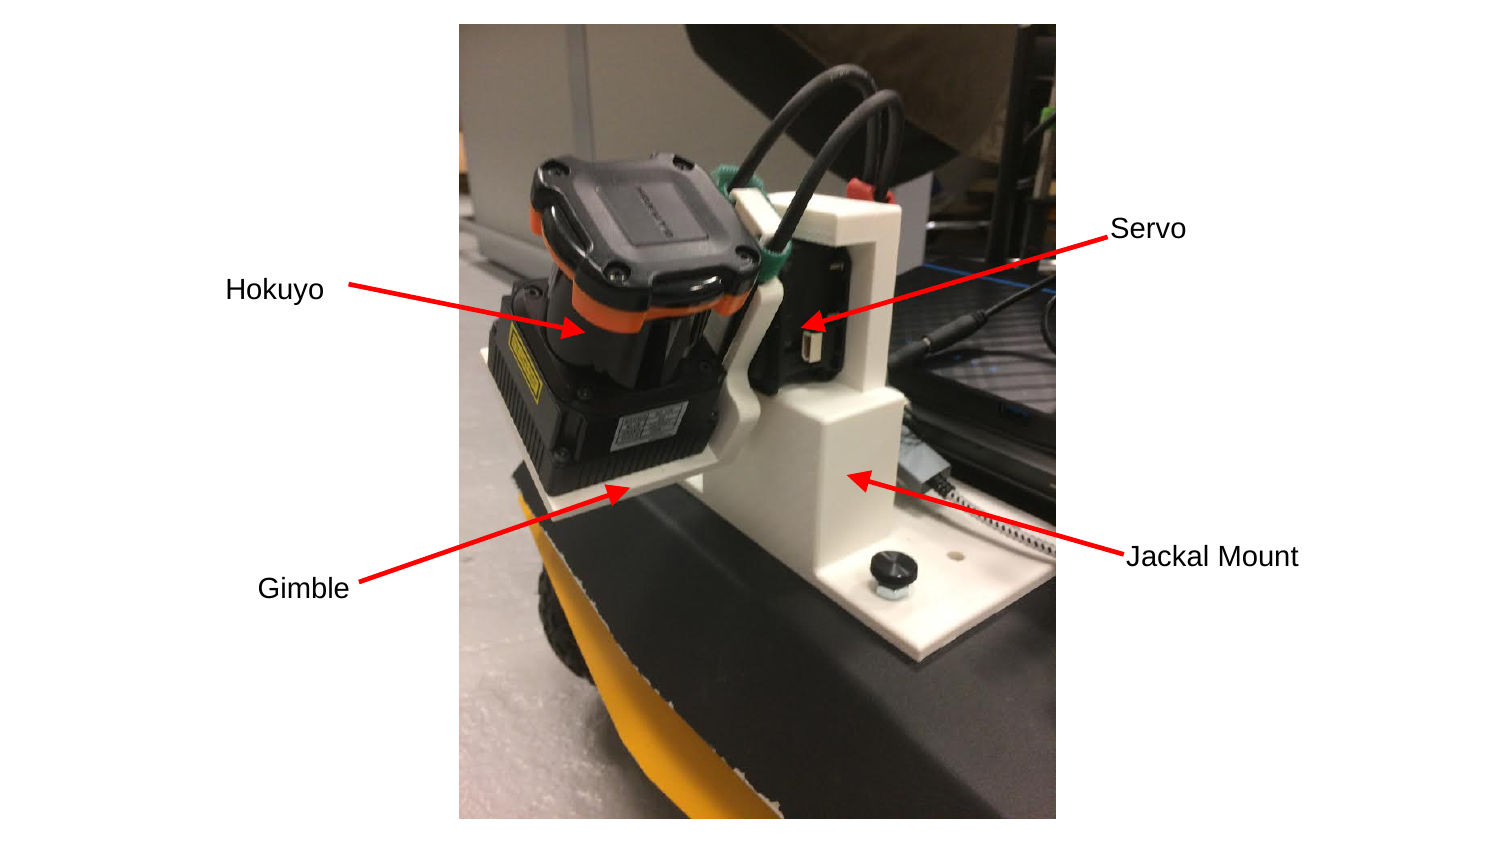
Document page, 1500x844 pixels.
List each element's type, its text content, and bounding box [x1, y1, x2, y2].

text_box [348, 283, 586, 333]
text_box Gimble [242, 554, 419, 609]
text_box Servo [1095, 194, 1272, 249]
text_box Jackal Mount [1111, 522, 1327, 577]
text_box Hokuyo [210, 255, 387, 310]
picture [459, 24, 1056, 819]
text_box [846, 474, 1124, 555]
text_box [800, 236, 1108, 328]
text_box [358, 487, 631, 583]
